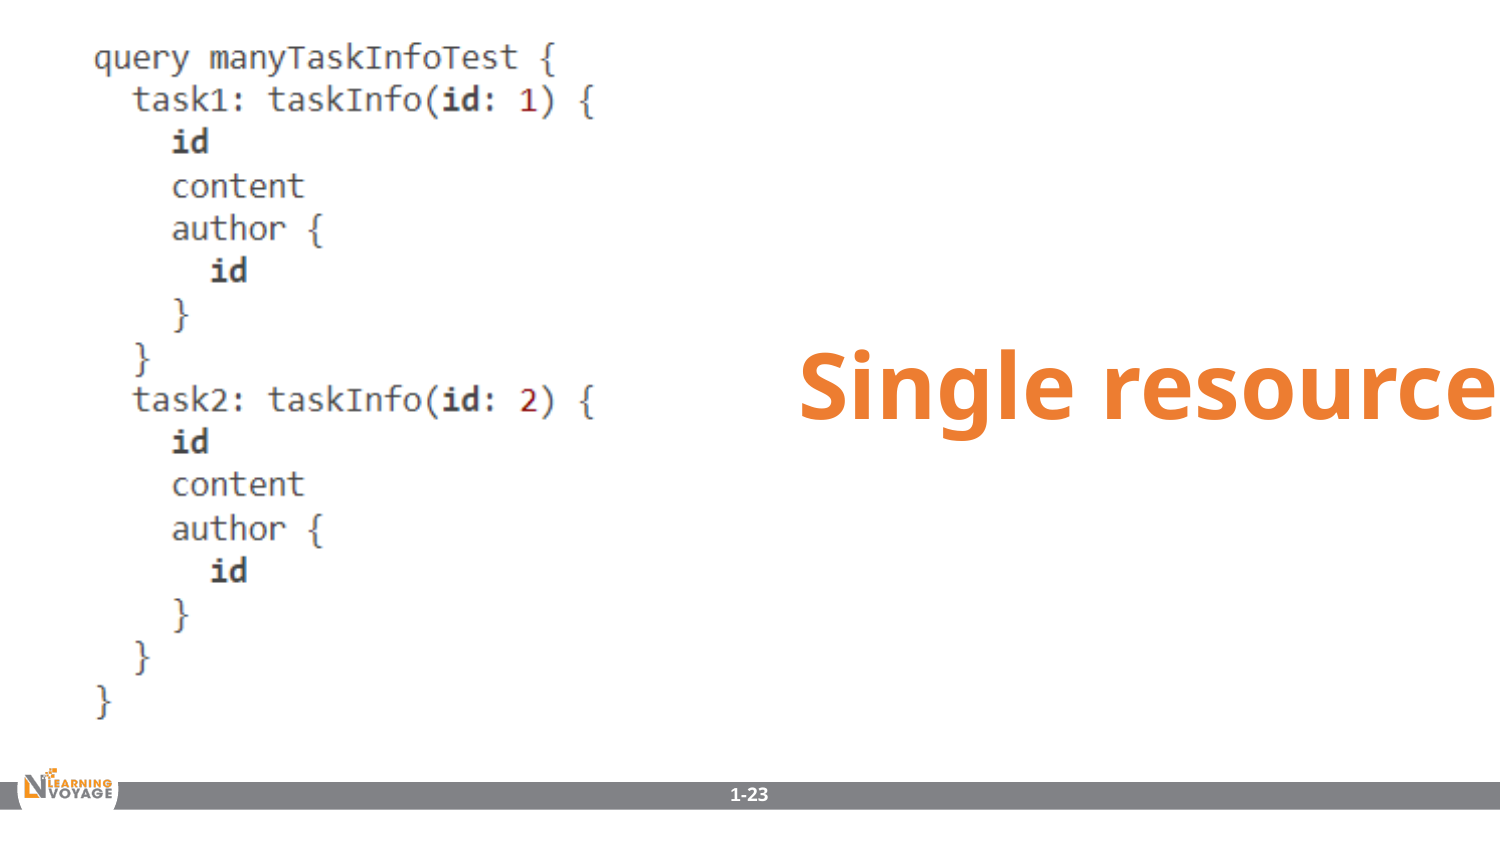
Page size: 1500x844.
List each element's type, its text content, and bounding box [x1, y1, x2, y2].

picture [0, 37, 1114, 844]
text_box Single resource fields [1114, 324, 1500, 441]
slide_number 1-23 [692, 770, 784, 821]
